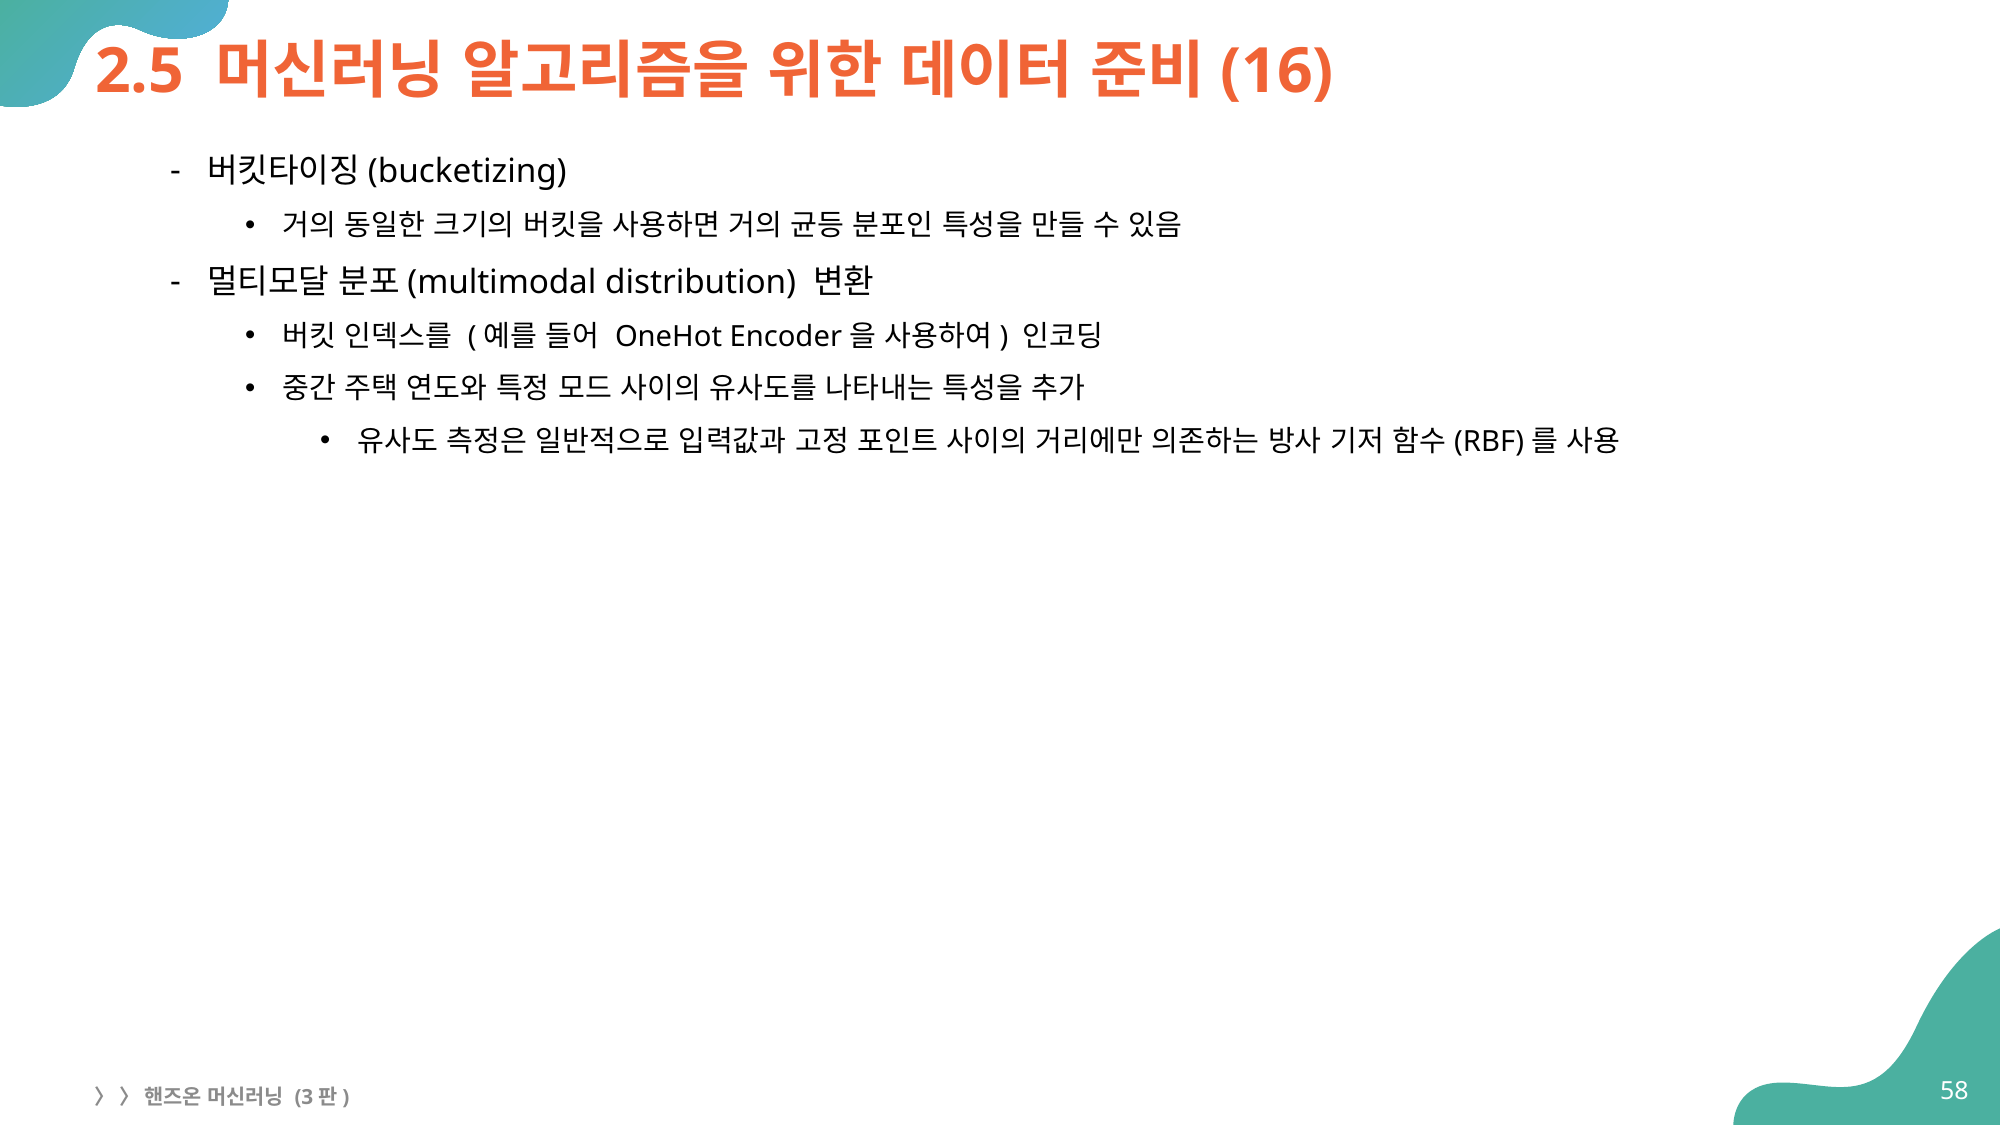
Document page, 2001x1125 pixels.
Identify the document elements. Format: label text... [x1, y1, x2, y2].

slide_number 58 [1917, 1061, 1984, 1122]
list 버킷타이징(bucketizing) 거의 동일한 크기의 버킷을 사용하면 거의 균등 분포인 특성을 만들 수 있음 멀티모달 분포(multimodal distribution) 변환 버킷 인덱스를 (예를 들어 OneHot Encoder을 사용하여) 인코딩 중간 주택 연도와 특정 모드 사이의 유사도를 나타내는 특성을 추가 유사도 측정은 일반적으로 입력값과 고정 포인트 사이의 거리에만 의존하는 방사 기저 함수(RBF)를 사용 [79, 133, 1931, 936]
title 2.5 머신러닝 알고리즘을 위한 데이터 준비(16) [79, 17, 1931, 128]
footer 〉 〉 핸즈온 머신러닝 (3판) [79, 1078, 755, 1114]
